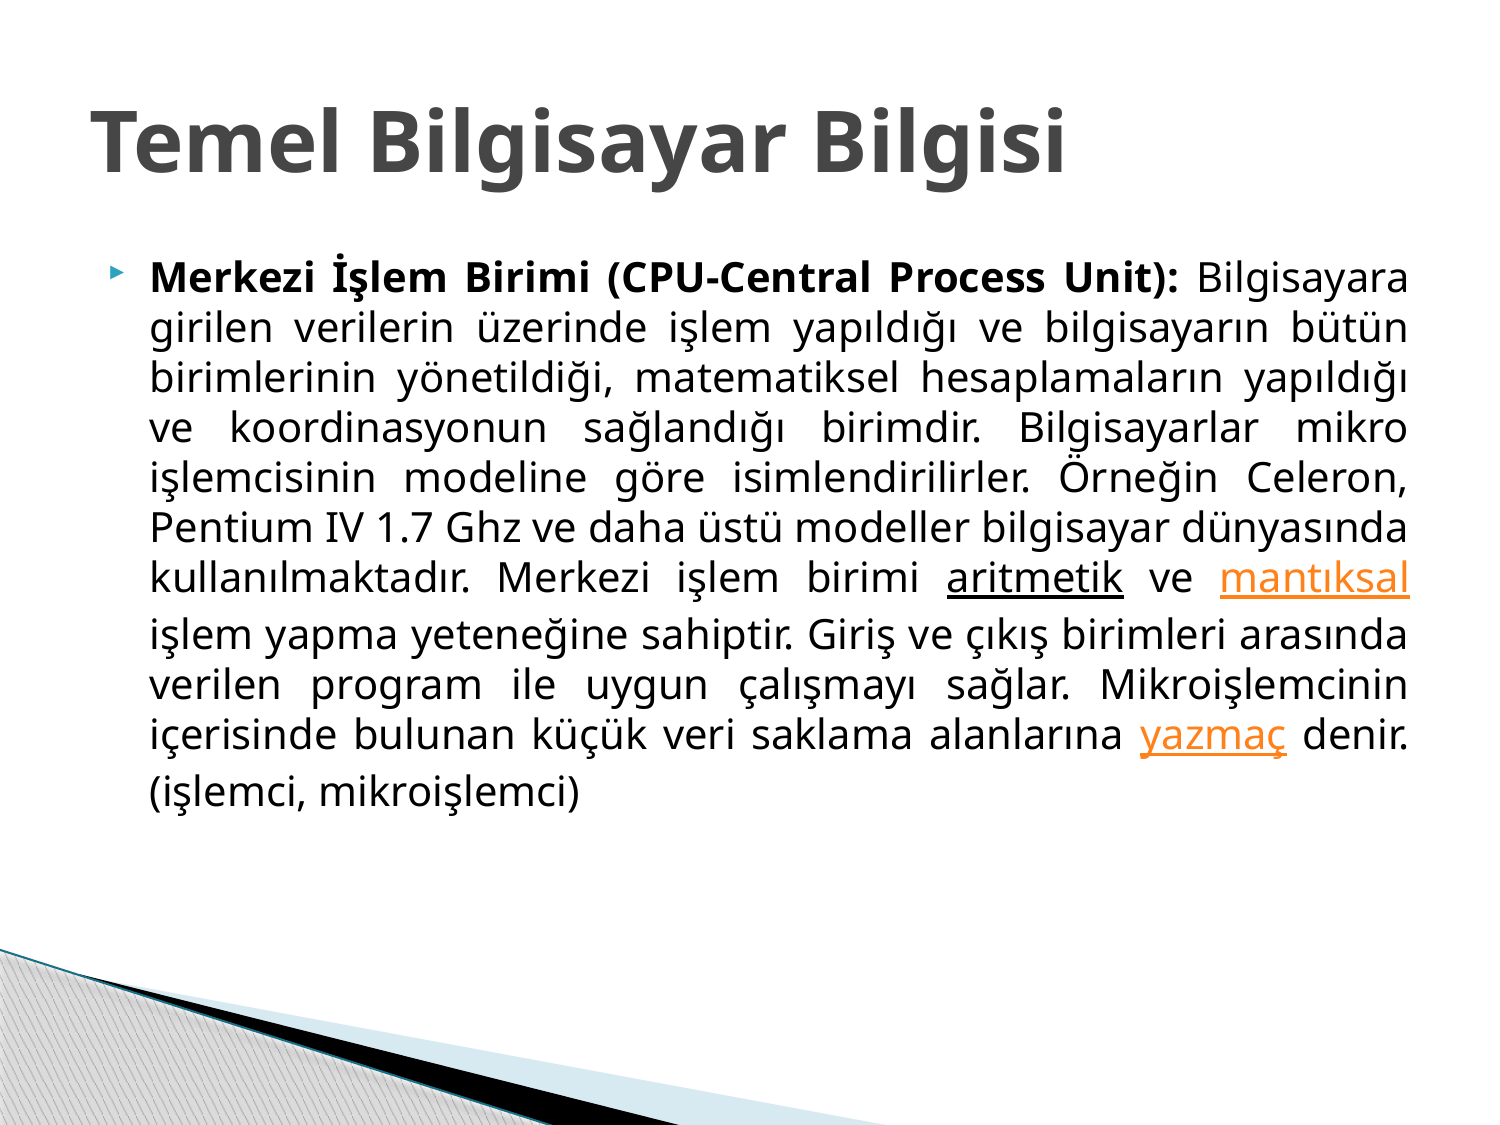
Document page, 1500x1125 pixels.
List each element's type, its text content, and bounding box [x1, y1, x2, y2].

title Temel Bilgisayar Bilgisi [75, 45, 1425, 233]
list Merkezi İşlem Birimi (CPU-Central Process Unit): Bilgisayara girilen verilerin üzerinde işlem yapıldığı ve bilgisayarın bütün birimlerinin yönetildiği, matematiksel hesaplamaların yapıldığı ve koordinasyonun sağlandığı birimdir. Bilgisayarlar mikro işlemcisinin modeline göre isimlendirilirler. Örneğin Celeron, Pentium IV 1.7 Ghz ve daha üstü modeller bilgisayar dünyasında kullanılmaktadır. Merkezi işlem birimi aritmetik ve mantıksal işlem yapma yeteneğine sahiptir. Giriş ve çıkış birimleri arasında verilen program ile uygun çalışmayı sağlar. Mikroişlemcinin içerisinde bulunan küçük veri saklama alanlarına yazmaç denir. (işlemci, mikroişlemci) [75, 242, 1425, 986]
